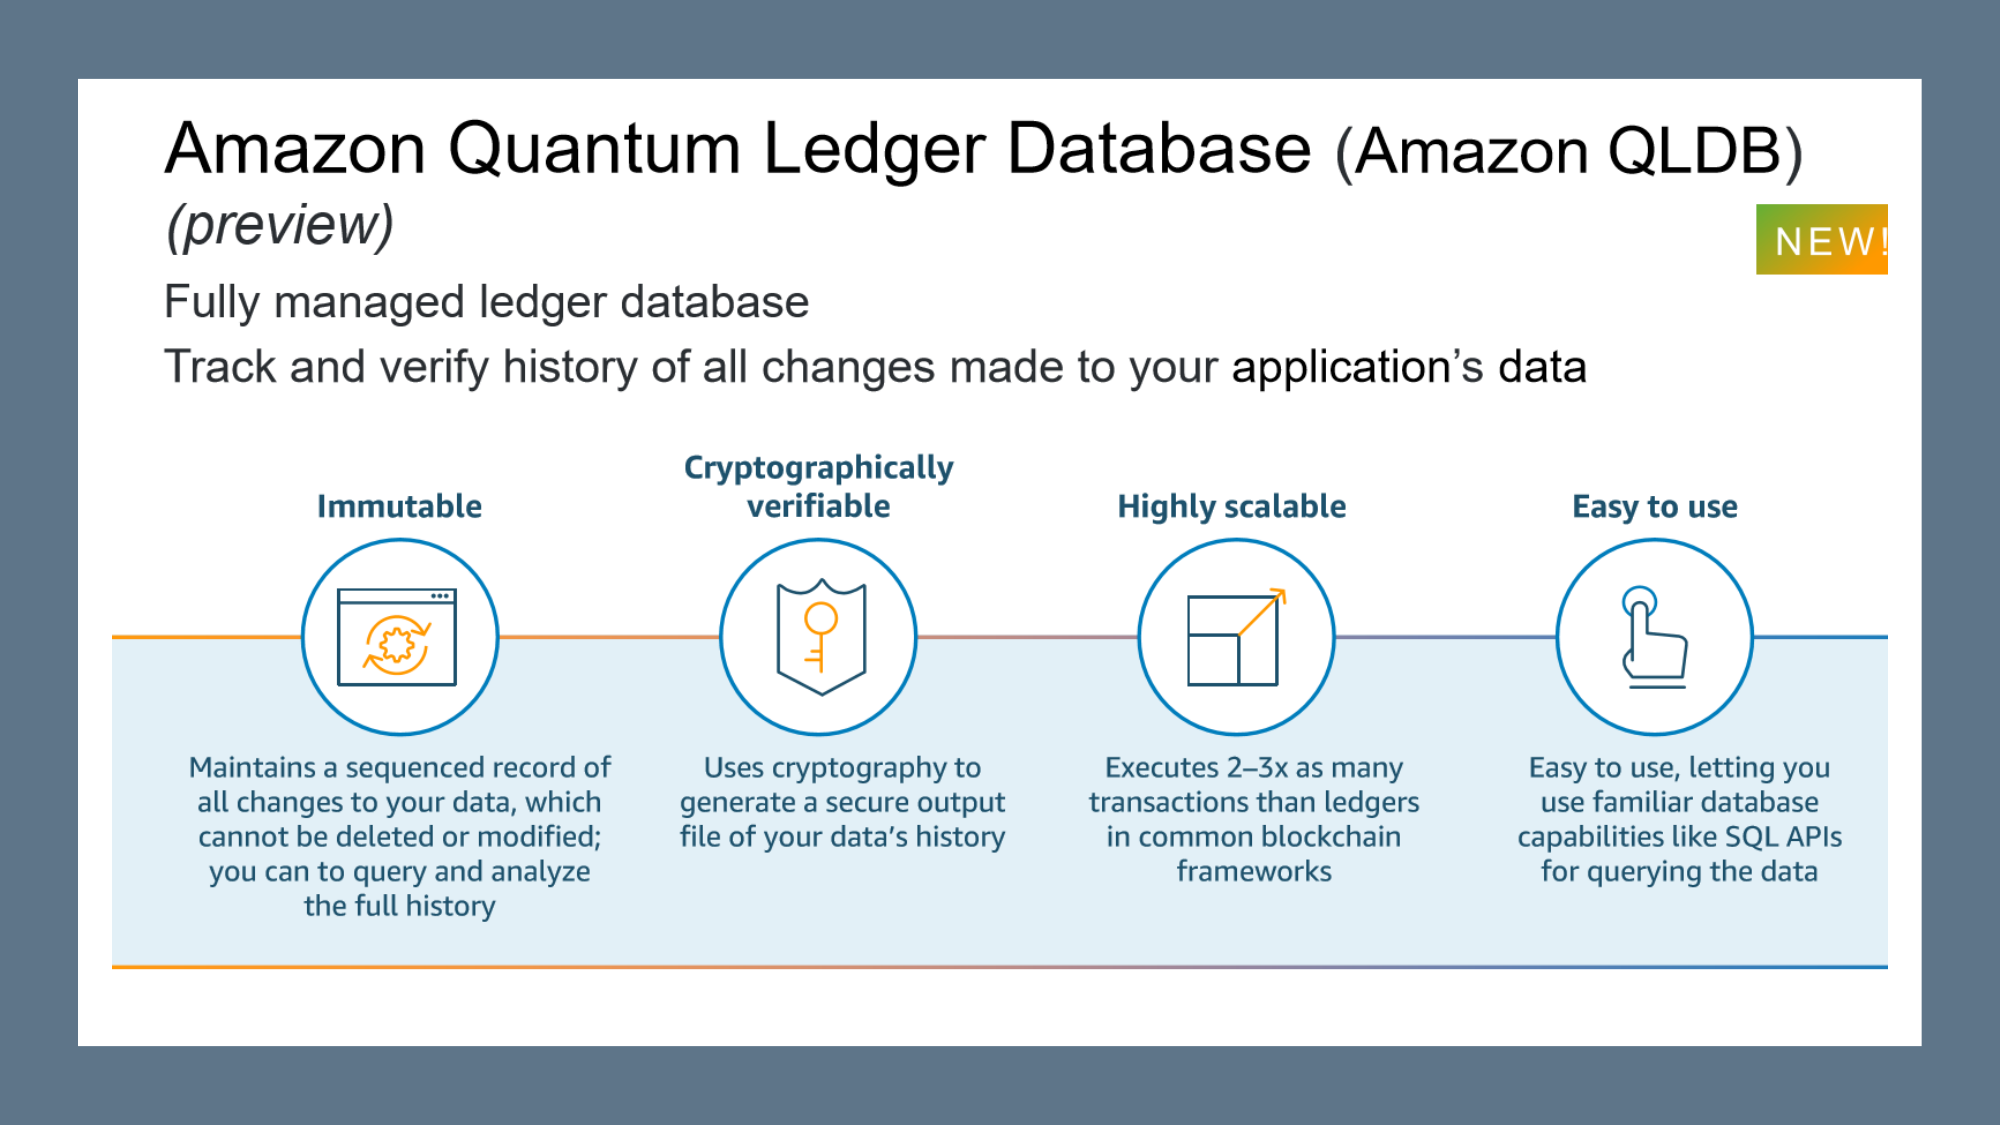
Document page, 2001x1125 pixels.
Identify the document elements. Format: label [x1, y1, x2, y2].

text_box [0, 0, 2000, 1125]
picture [112, 105, 1888, 1020]
text_box [77, 78, 1923, 1047]
